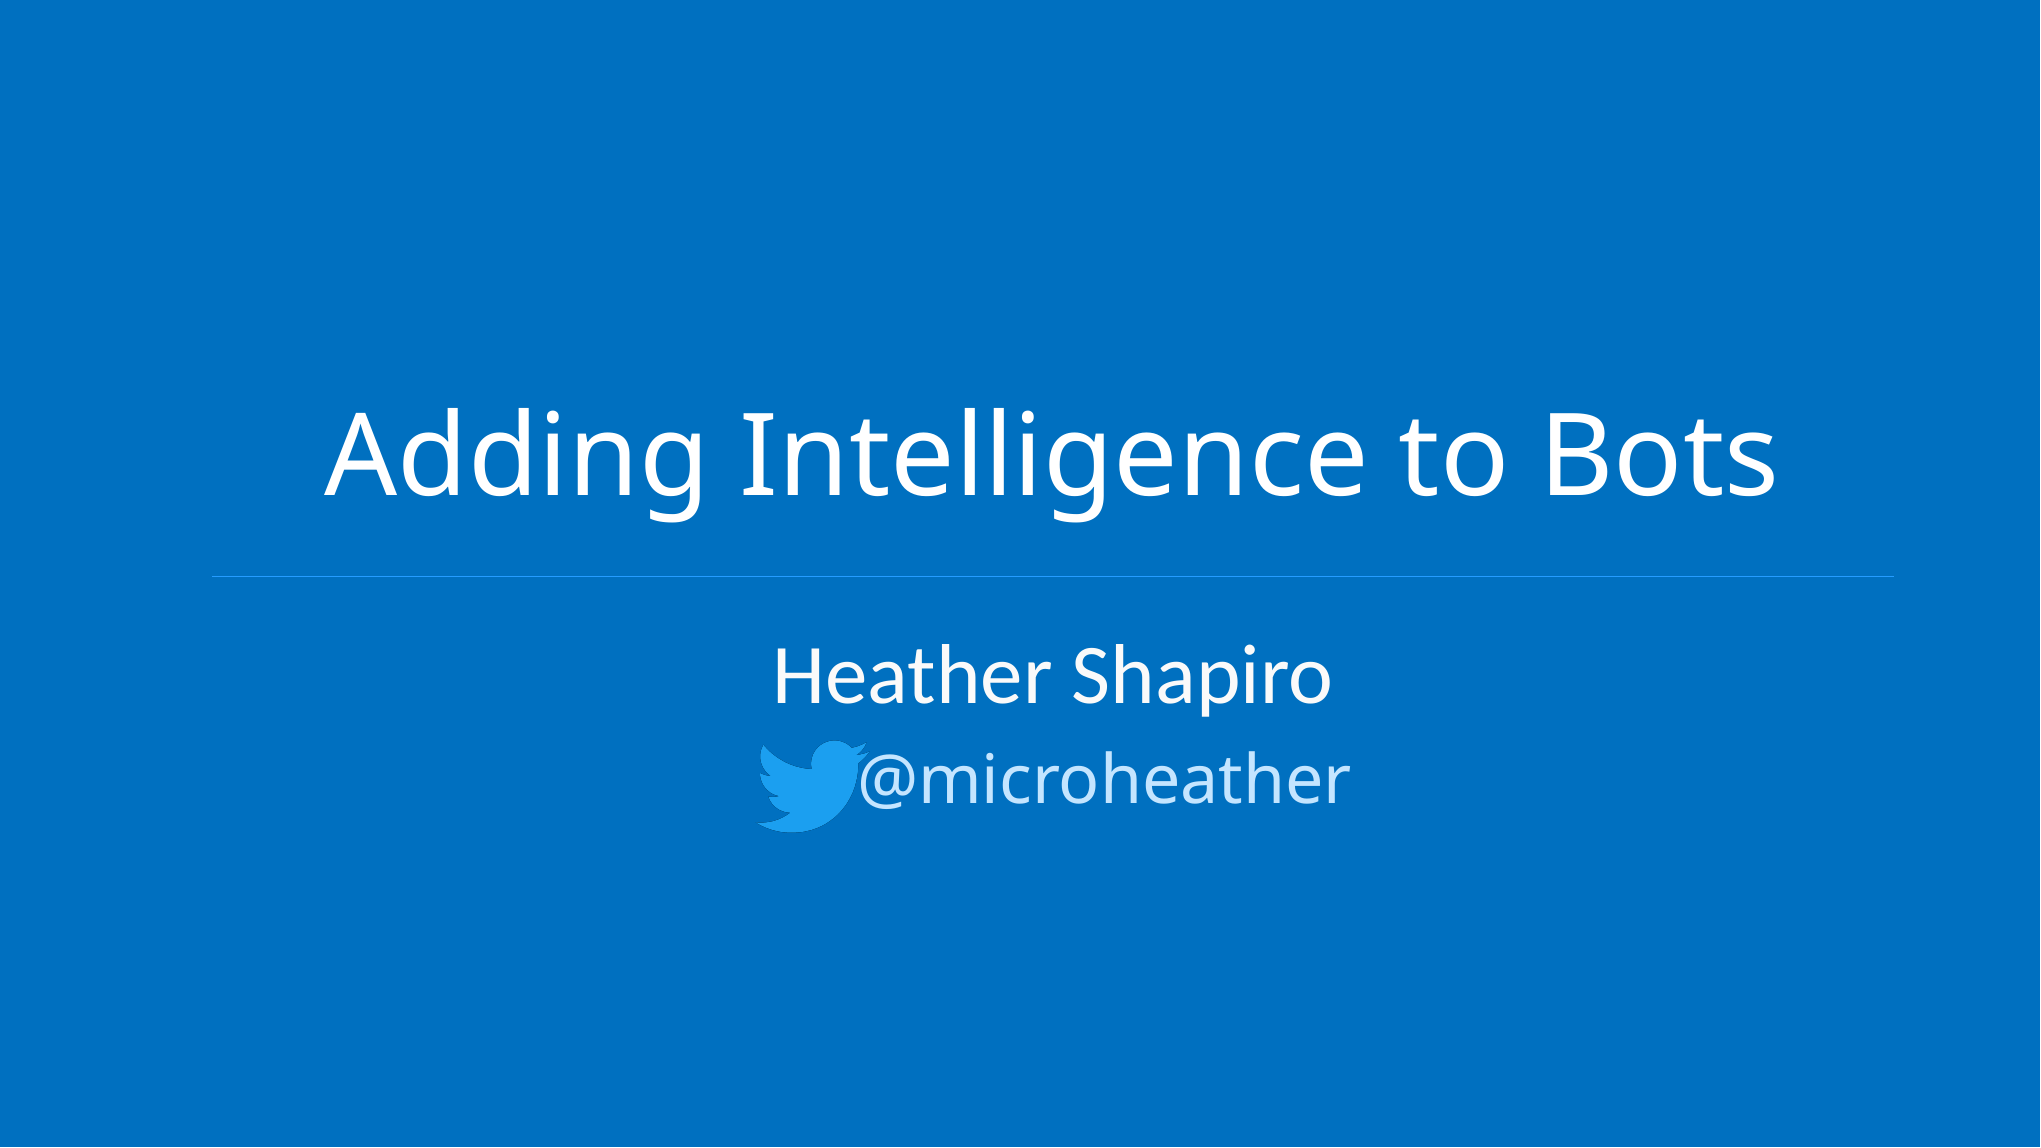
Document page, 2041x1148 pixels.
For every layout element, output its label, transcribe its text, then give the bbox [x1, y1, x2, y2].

text_box Heather Shapiro [211, 598, 1895, 741]
picture [755, 740, 870, 833]
text_box @microheather [352, 720, 1857, 843]
text_box Adding Intelligence to Bots [211, 355, 1895, 526]
